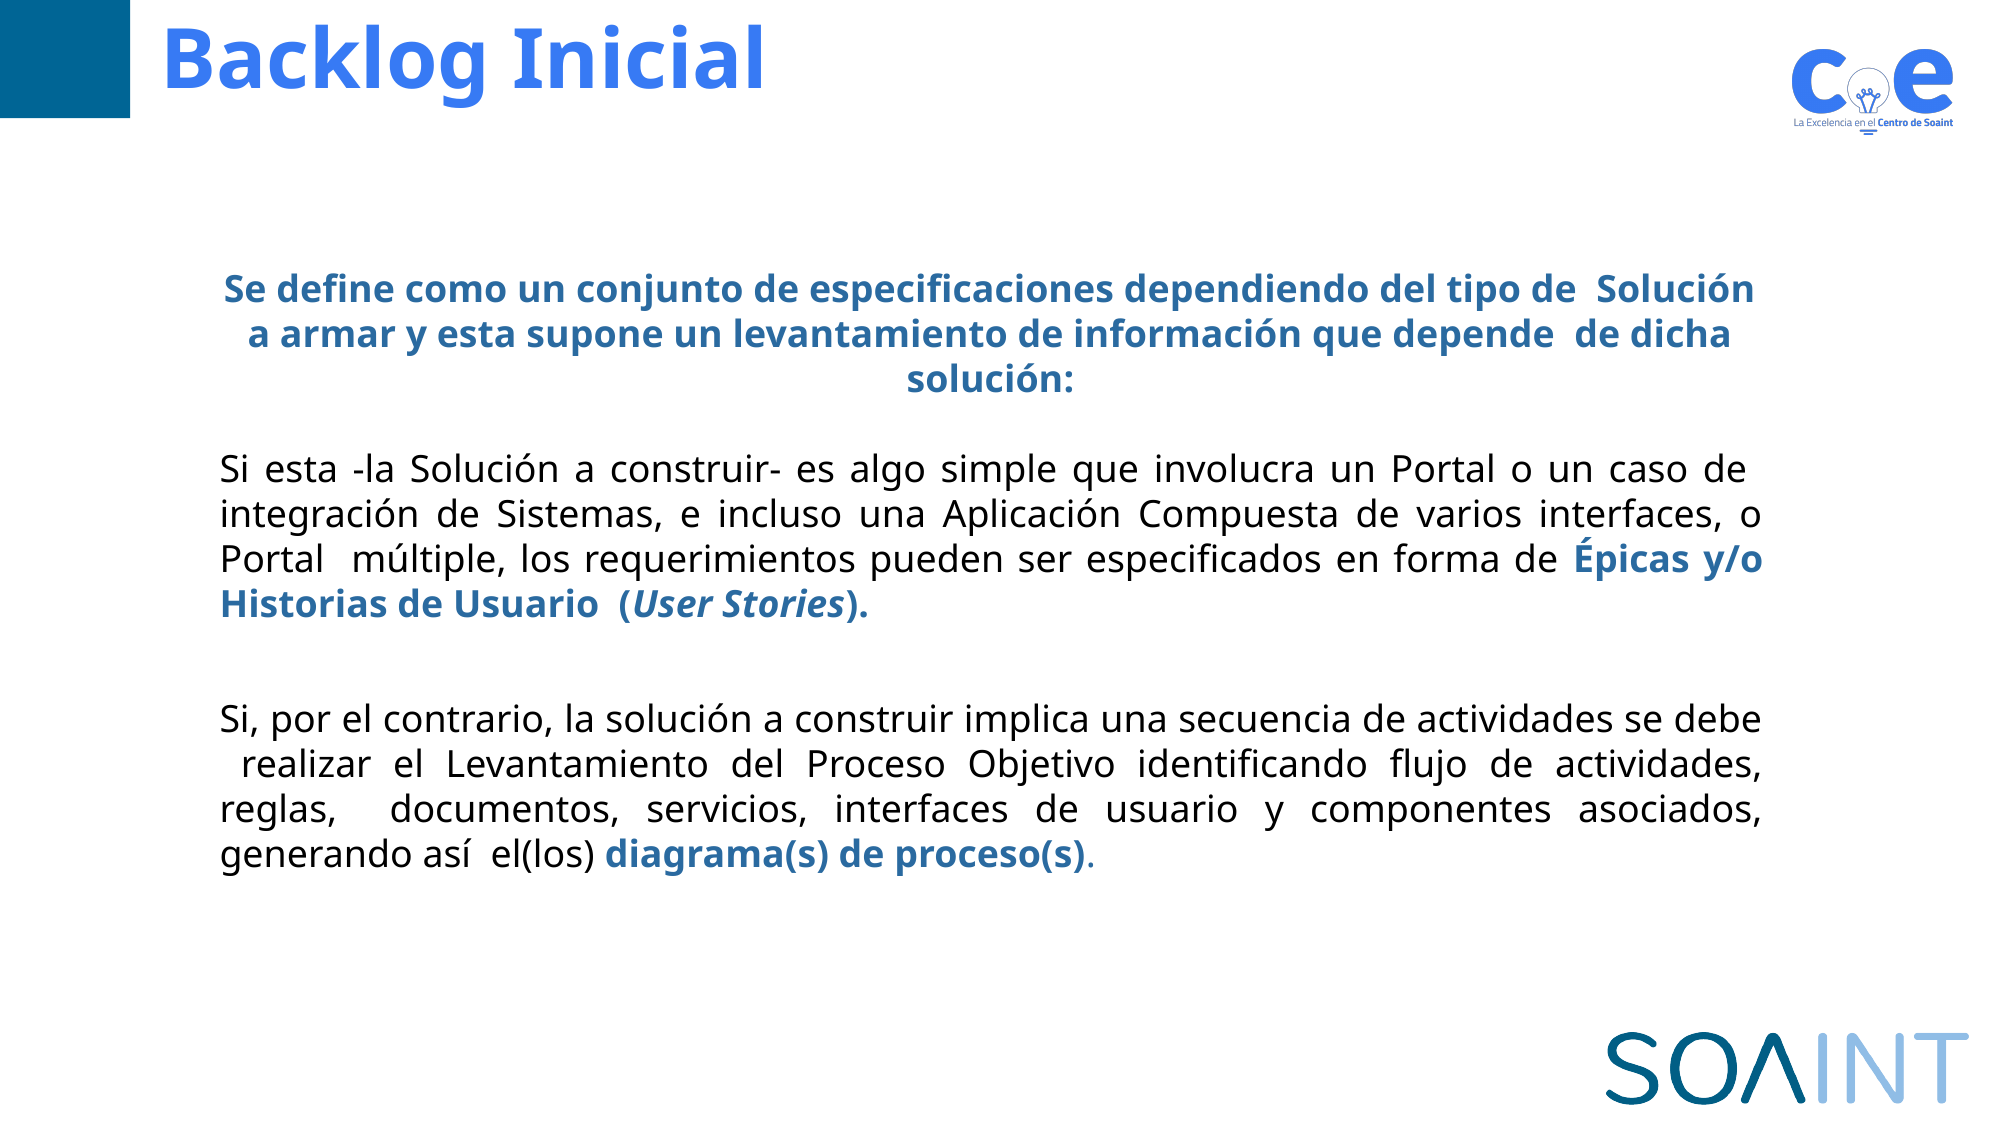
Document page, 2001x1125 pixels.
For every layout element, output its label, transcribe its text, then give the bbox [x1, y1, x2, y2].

text_box Se define como un conjunto de especificaciones dependiendo del tipo de Solución a armar y esta supone un levantamiento de información que depende de dicha solución: Si esta -la Solución a construir- es algo simple que involucra un Portal o un caso de integración de Sistemas, e incluso una Aplicación Compuesta de varios interfaces, o Portal múltiple, los requerimientos pueden ser especificados en forma de Épicas y/o Historias de Usuario (User Stories). Si, por el contrario, la solución a construir implica una secuencia de actividades se debe realizar el Levantamiento del Proceso Objetivo identificando flujo de actividades, reglas, documentos, servicios, interfaces de usuario y componentes asociados, generando así el(los) diagrama(s) de proceso(s). [197, 245, 1784, 895]
picture [1792, 49, 1953, 136]
picture [1680, 1040, 1727, 1097]
text_box [0, 0, 131, 119]
picture [1605, 1032, 1648, 1097]
picture [1605, 1095, 1622, 1105]
picture [1713, 1032, 1969, 1105]
picture [1617, 1032, 1695, 1105]
text_box Backlog Inicial [138, 0, 2000, 116]
